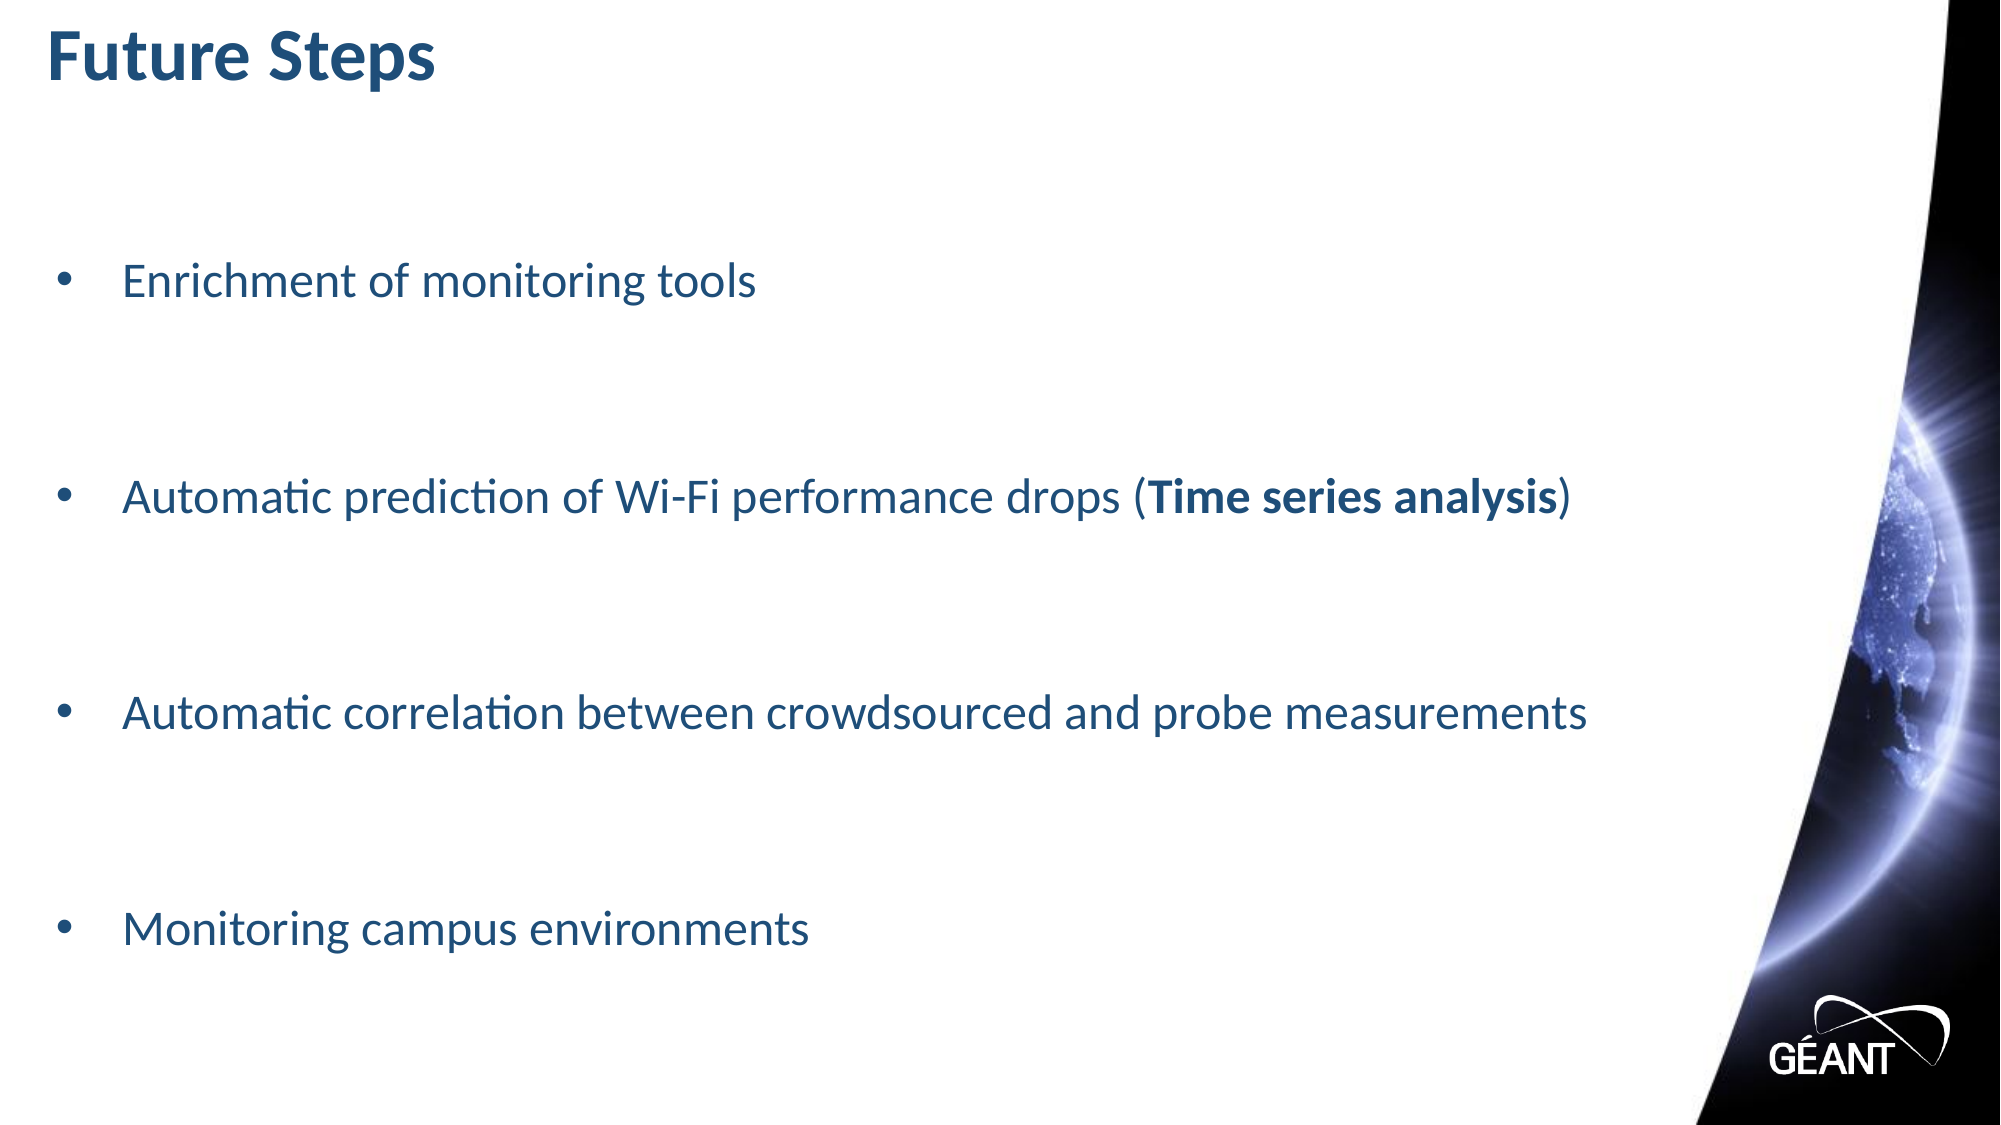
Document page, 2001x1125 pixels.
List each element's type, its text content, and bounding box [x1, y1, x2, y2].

title Future Steps [32, 20, 1656, 92]
text_box Enrichment of monitoring tools Automatic prediction of Wi-Fi performance drops (Time series analysis) Automatic correlation between crowdsourced and probe measurements Monitoring campus environments [32, 186, 1748, 993]
picture [1530, 0, 2000, 1125]
